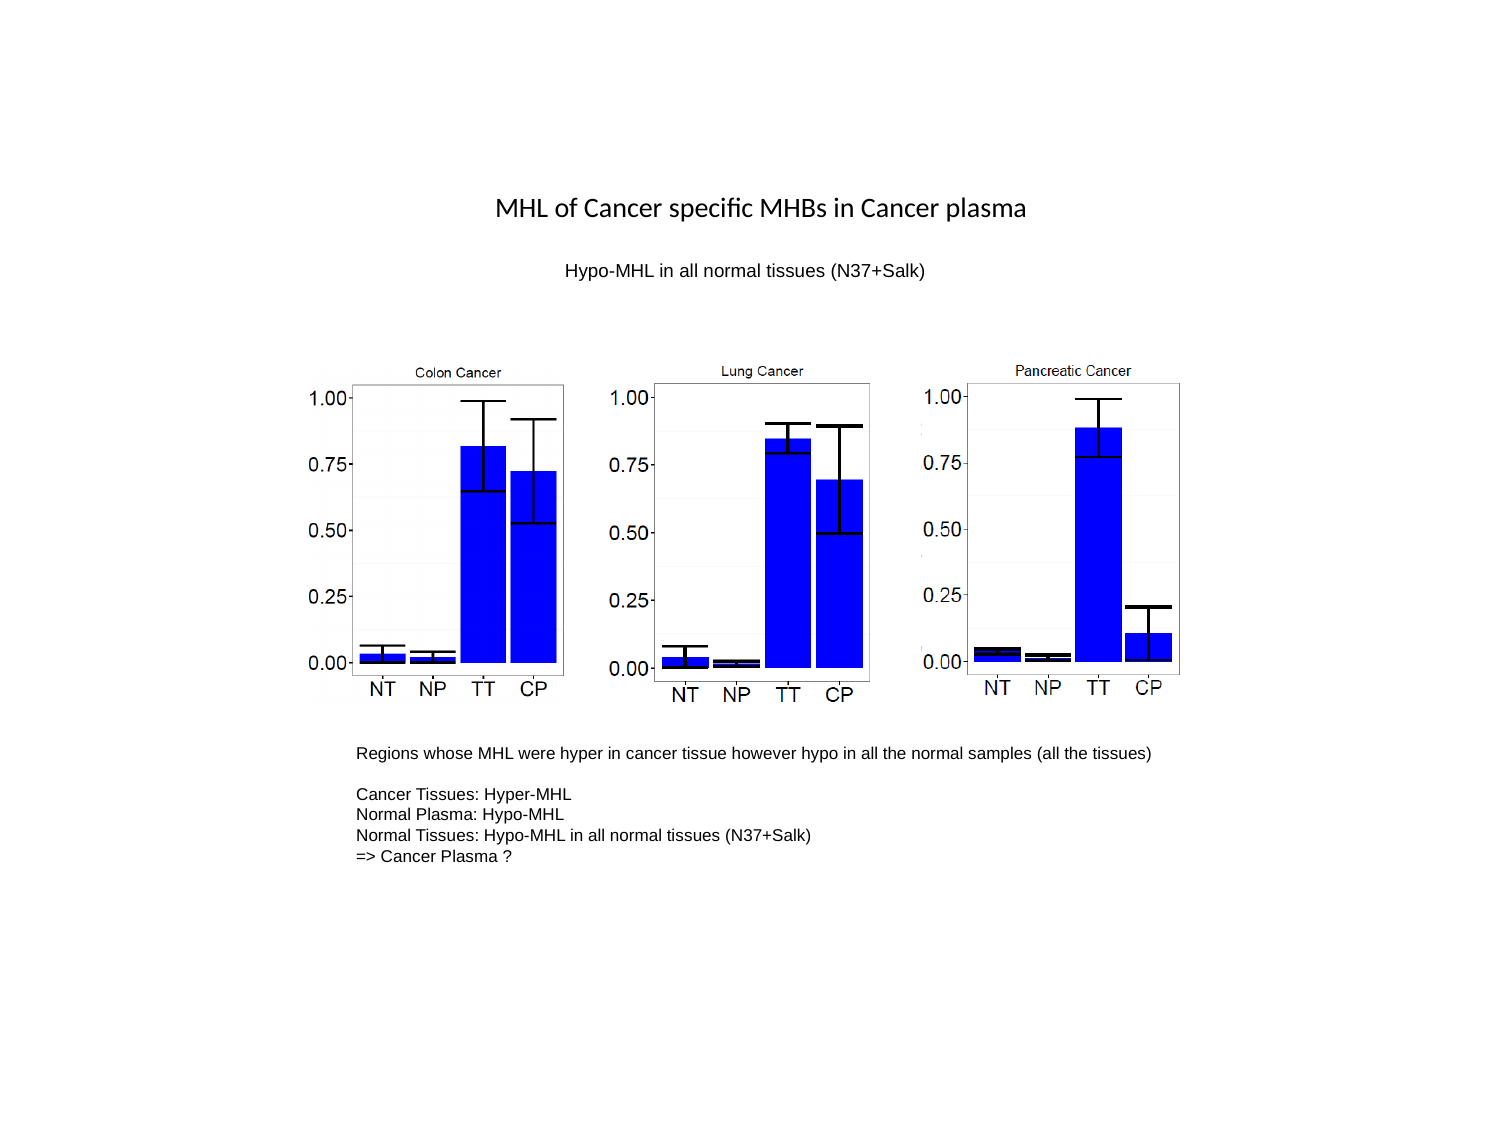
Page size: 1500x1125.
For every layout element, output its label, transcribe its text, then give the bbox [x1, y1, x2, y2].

picture [308, 362, 566, 711]
picture [609, 362, 872, 705]
text_box Hypo-MHL in all normal tissues (N37+Salk) [550, 251, 941, 289]
text_box MHL of Cancer specific MHBs in Cancer plasma [480, 182, 1043, 231]
text_box Regions whose MHL were hyper in cancer tissue however hypo in all the normal samples (all the tissues) Cancer Tissues: Hyper-MHL Normal Plasma: Hypo-MHL Normal Tissues: Hypo-MHL in all normal tissues (N37+Salk) => Cancer Plasma ? [341, 734, 1190, 873]
picture [921, 362, 1182, 711]
